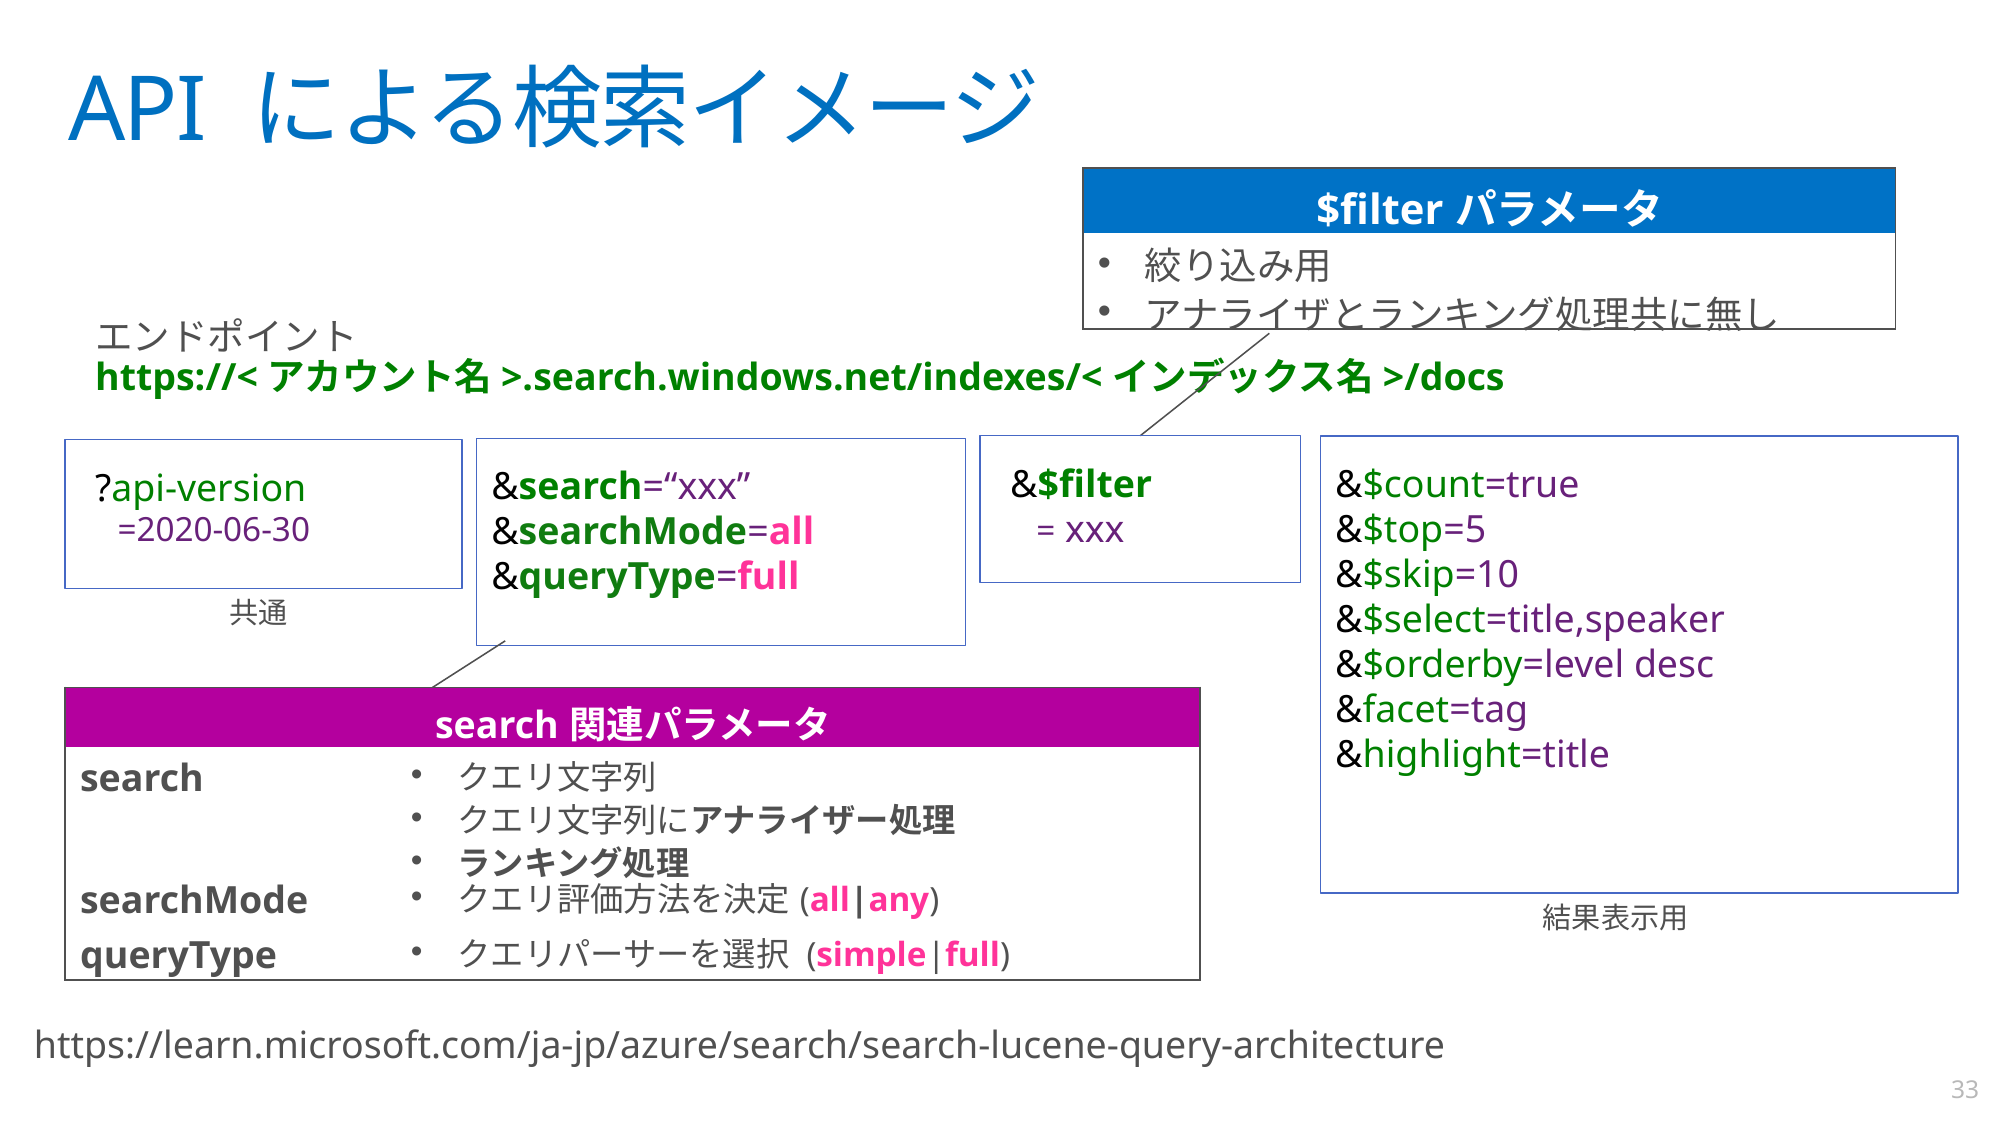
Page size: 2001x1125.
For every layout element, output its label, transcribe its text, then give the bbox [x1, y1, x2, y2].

text_box &$filter = xxx [979, 435, 1301, 583]
text_box &search=“xxx” &searchMode=all &queryType=full [476, 438, 966, 646]
table_cell クエリ文字列 クエリ文字列にアナライザー処理 ランキング処理 [396, 747, 1199, 870]
text_box https://learn.microsoft.com/ja-jp/azure/search/search-lucene-query-architecture [3, 1006, 1477, 1088]
table_cell クエリパーサーを選択 (simple|full) [396, 925, 1199, 979]
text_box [1140, 333, 1270, 436]
text_box 結果表示用 [1512, 887, 1798, 951]
text_box 共通 [199, 582, 346, 646]
slide_number 33 [1544, 1060, 1995, 1121]
title API による検索イメージ [44, 47, 1957, 170]
table_cell search [66, 747, 396, 870]
table_header $filterパラメータ [1084, 169, 1895, 233]
table_cell 絞り込み用 アナライザとランキング処理共に無し [1084, 233, 1895, 328]
table_cell searchMode [66, 870, 396, 925]
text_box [432, 640, 506, 688]
text_box &$count=true &$top=5 &$skip=10 &$select=title,speaker &$orderby=level desc &facet=tag &highlight=title [1320, 435, 1959, 894]
table_header search関連パラメータ [66, 688, 1199, 747]
table_cell queryType [66, 925, 396, 979]
text_box ?api-version =2020-06-30 [64, 439, 463, 589]
table_cell クエリ評価方法を決定(all|any) [396, 870, 1199, 925]
text_box エンドポイント https://<アカウント名>.search.windows.net/indexes/<インデックス名>/docs [65, 293, 1978, 423]
